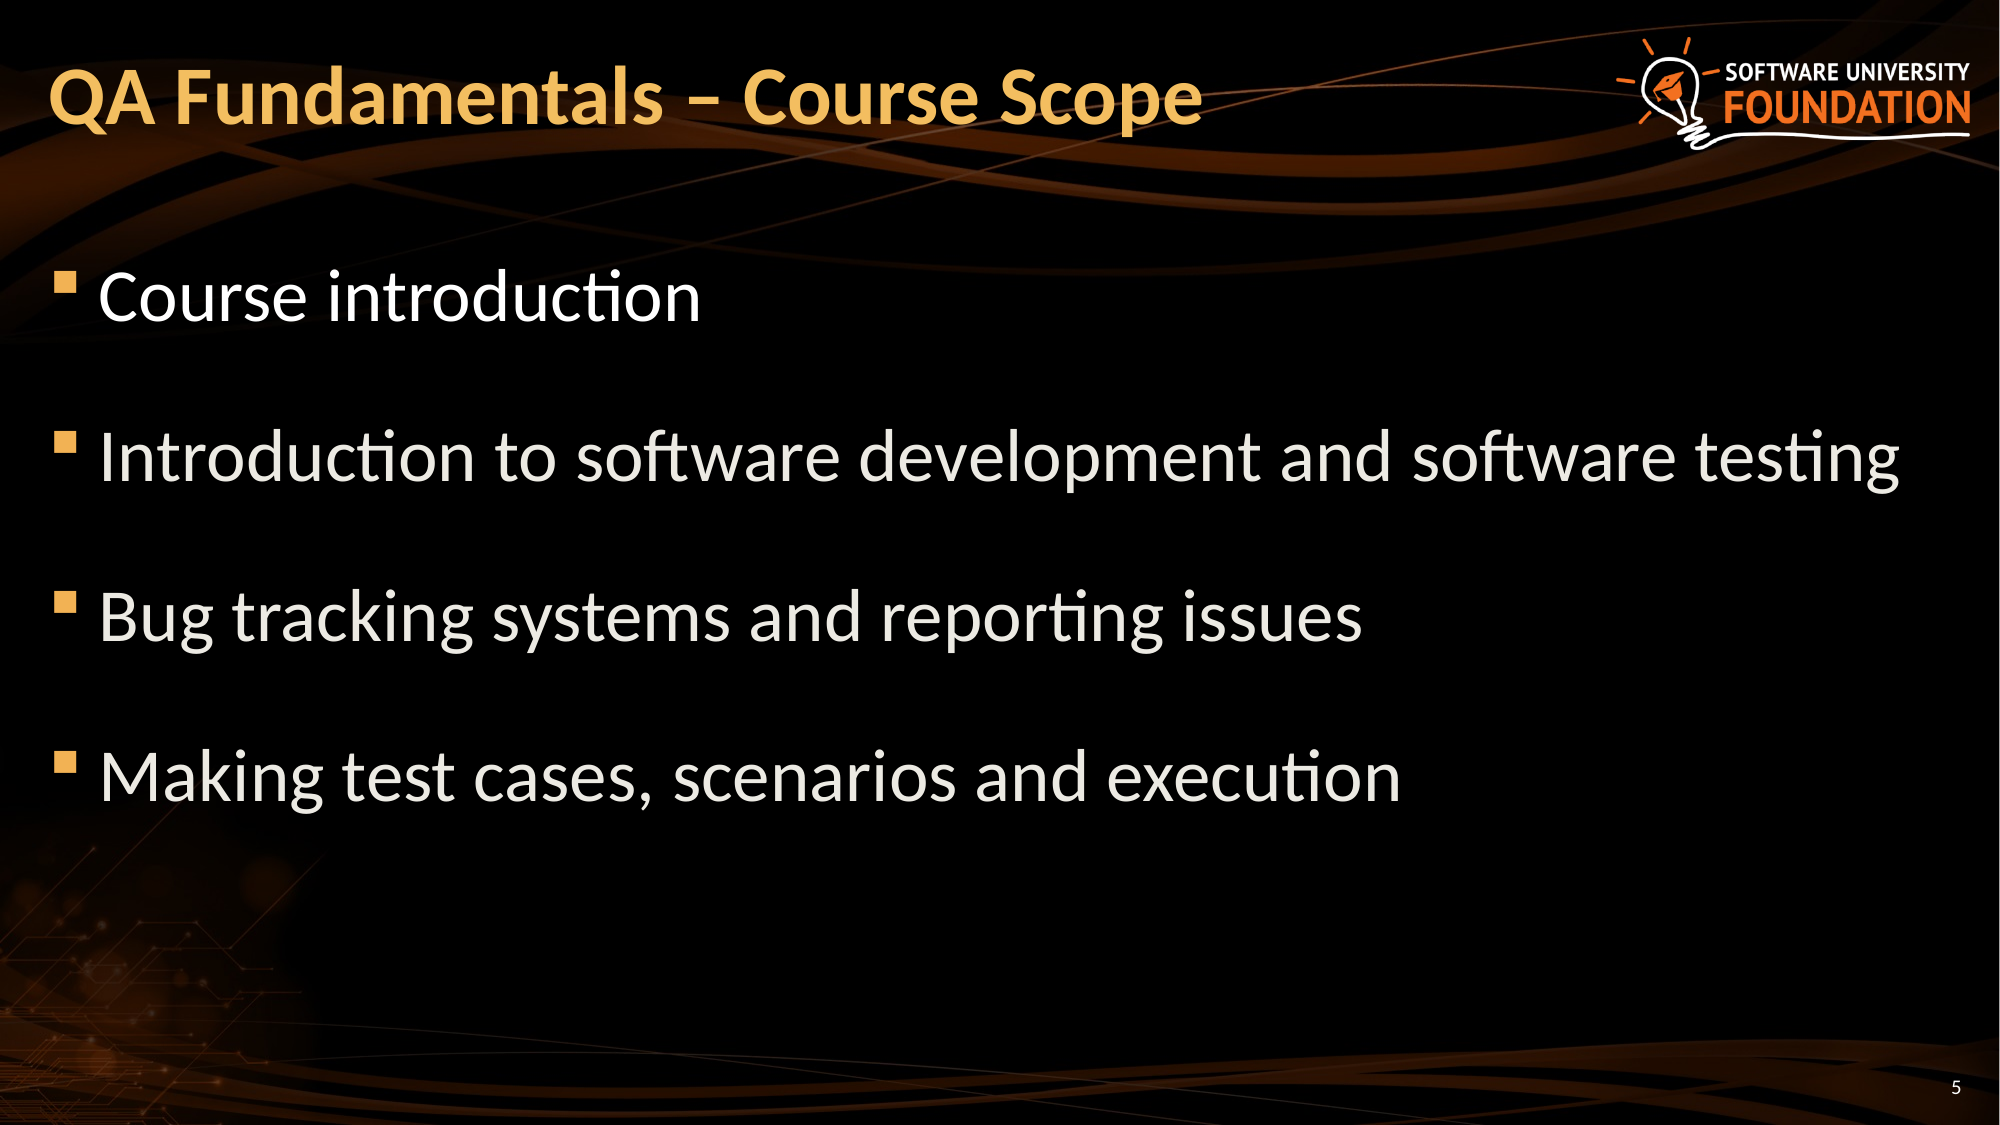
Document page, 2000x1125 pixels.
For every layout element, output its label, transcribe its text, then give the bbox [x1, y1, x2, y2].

title QA Fundamentals – Course Scope [30, 6, 1602, 189]
picture [0, 0, 2000, 1125]
slide_number 5 [1897, 1070, 1968, 1103]
list Course introduction Introduction to software development and software testing Bug tracking systems and reporting issues Making test cases, scenarios and execution [31, 195, 1968, 1103]
